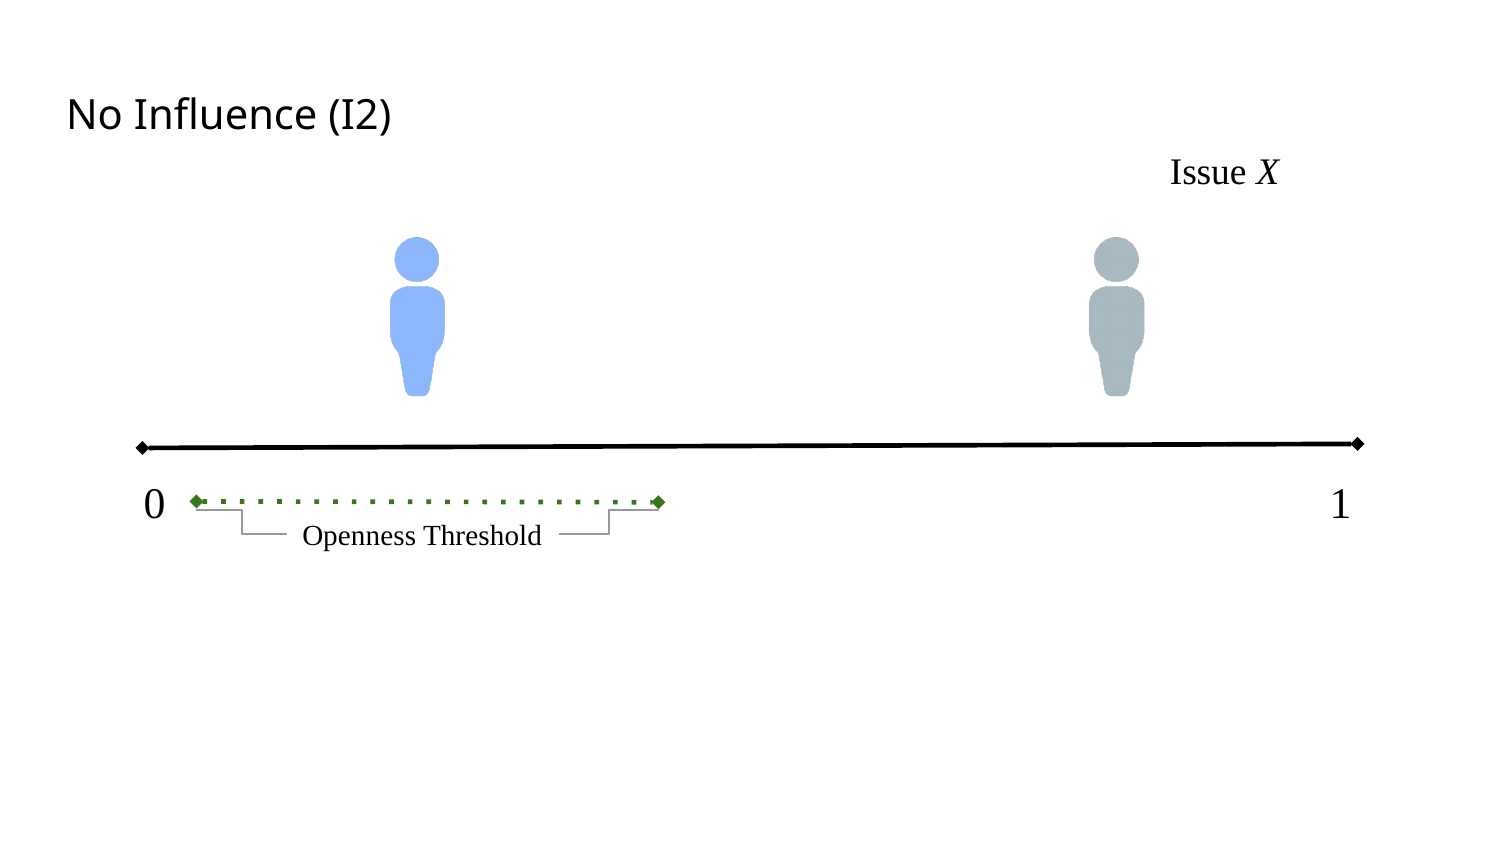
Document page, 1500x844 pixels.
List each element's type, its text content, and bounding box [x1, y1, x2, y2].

text_box Openness Threshold [287, 511, 559, 567]
picture [307, 207, 523, 423]
text_box 0 [128, 459, 183, 543]
text_box 1 [1314, 459, 1383, 543]
text_box Issue X [1154, 167, 1372, 208]
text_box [196, 509, 288, 535]
text_box No Influence (I2) [51, 72, 1449, 167]
picture [1006, 207, 1222, 423]
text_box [142, 443, 1358, 449]
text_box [558, 509, 660, 535]
